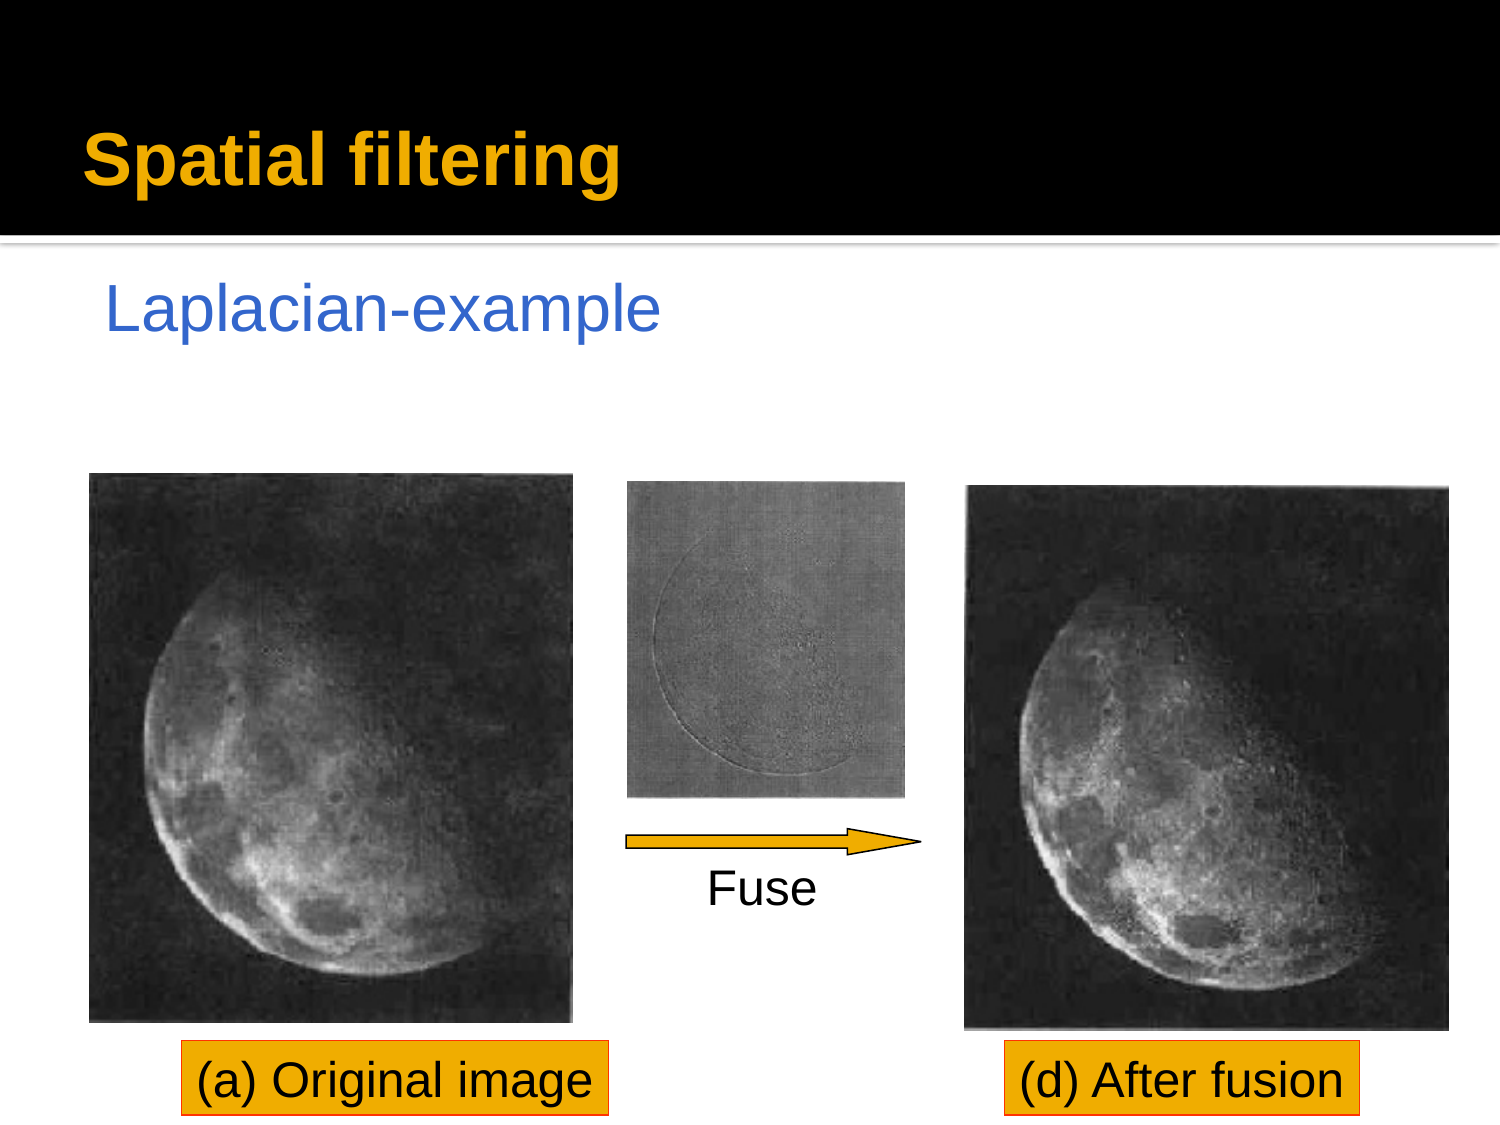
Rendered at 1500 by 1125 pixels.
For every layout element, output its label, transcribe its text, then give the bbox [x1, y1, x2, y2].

picture [627, 481, 905, 800]
picture [964, 485, 1450, 1031]
title Spatial filtering [74, 77, 1426, 234]
picture [89, 473, 574, 1023]
list Laplacian-example [76, 257, 1366, 374]
text_box (a) Original image [181, 1040, 609, 1116]
text_box (d) After fusion [1004, 1040, 1360, 1116]
text_box Fuse [691, 848, 833, 923]
text_box [626, 828, 922, 855]
